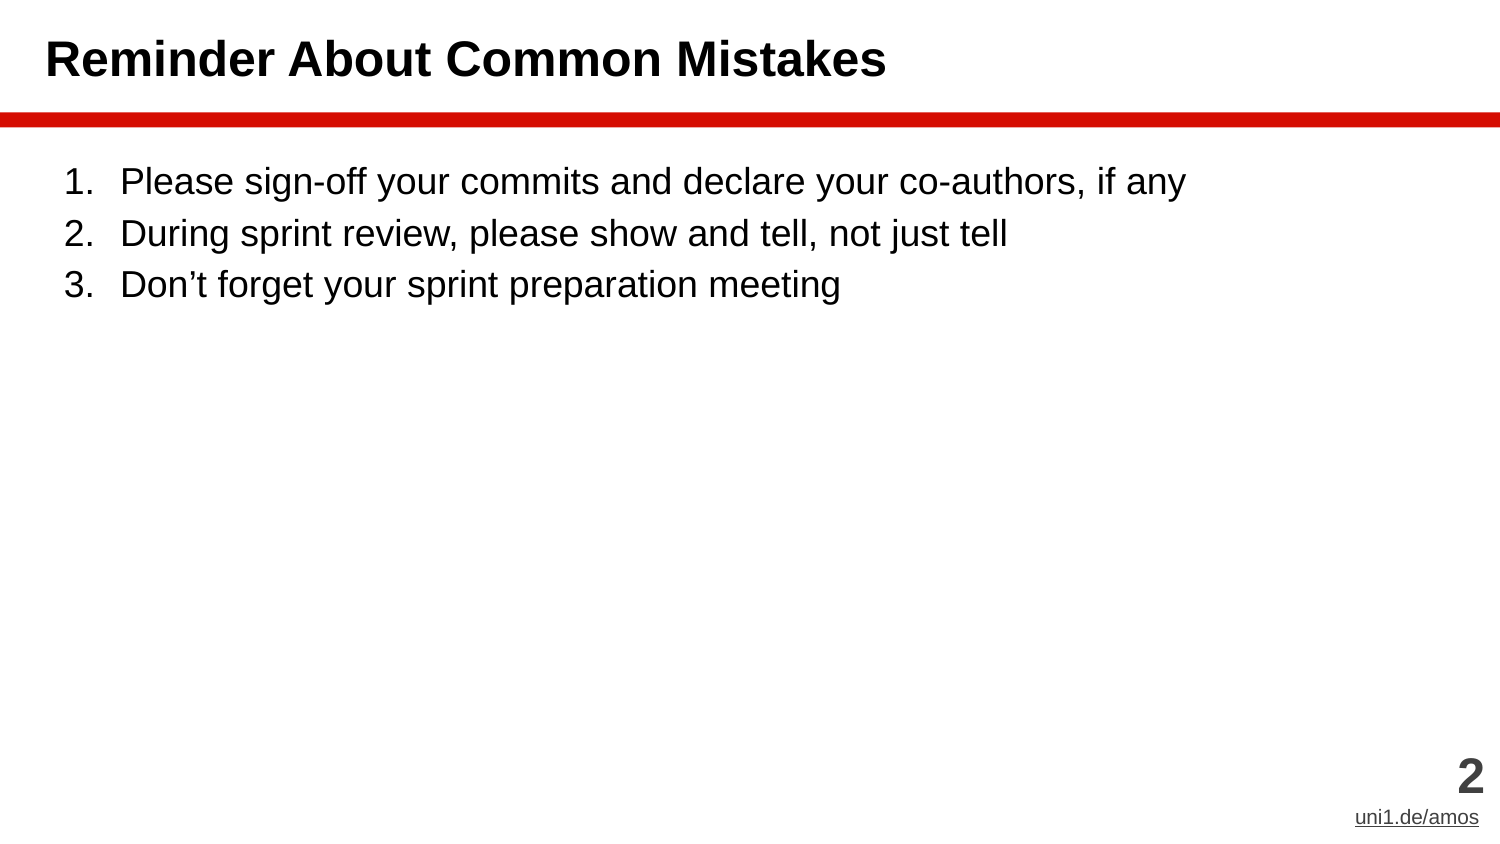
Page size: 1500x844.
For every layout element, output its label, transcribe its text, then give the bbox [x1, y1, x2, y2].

list Please sign-off your commits and declare your co-authors, if any During sprint review, please show and tell, not just tell Don’t forget your sprint preparation meeting [45, 150, 1455, 825]
slide_number ‹#› uni1.de/amos [1200, 693, 1500, 844]
title Reminder About Common Mistakes [0, 0, 1500, 113]
